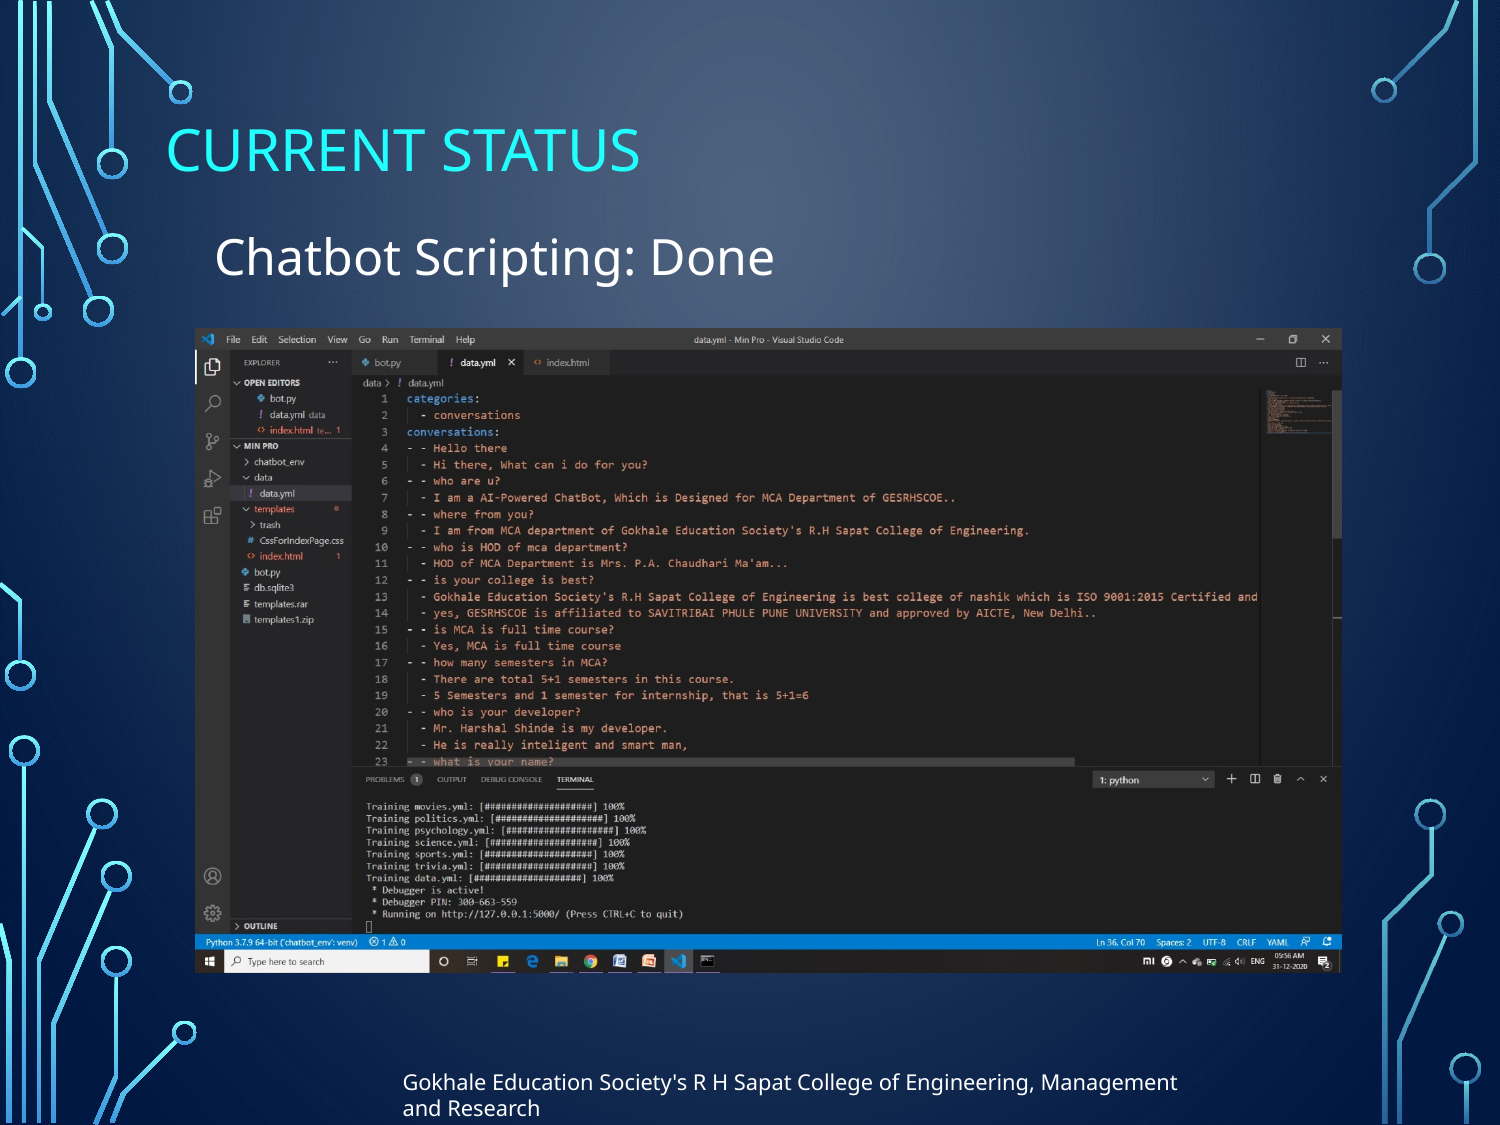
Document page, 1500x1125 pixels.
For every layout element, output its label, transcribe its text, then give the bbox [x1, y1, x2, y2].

list Chatbot Scripting: Done [199, 247, 887, 305]
title Current status [150, 60, 1148, 247]
footer Gokhale Education Society's R H Sapat College of Engineering, Management and Research [387, 1065, 1210, 1125]
picture [195, 327, 1342, 973]
